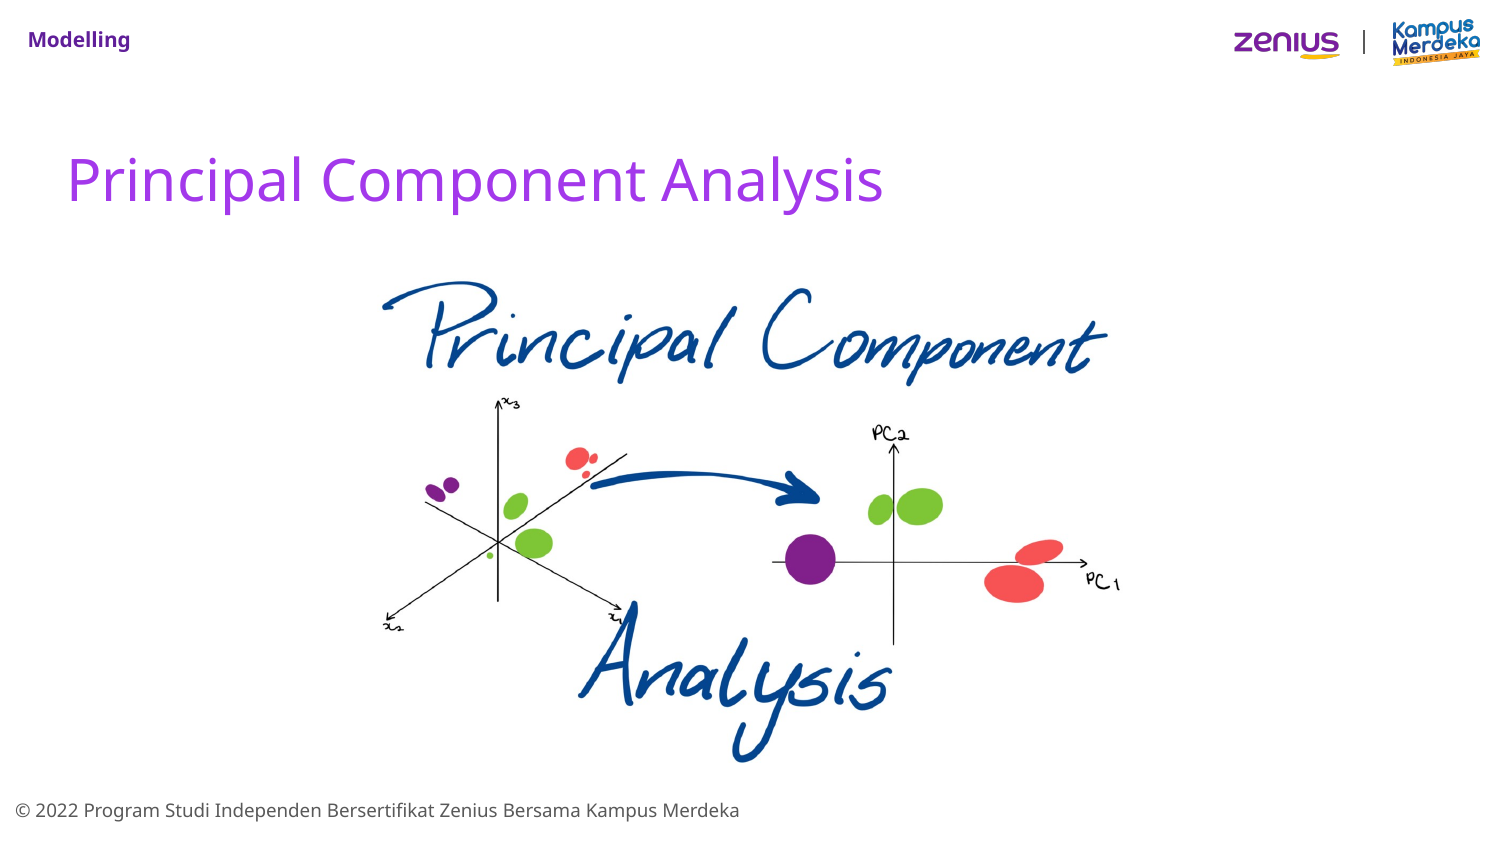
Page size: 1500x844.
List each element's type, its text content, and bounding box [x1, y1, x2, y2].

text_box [1230, 15, 1480, 69]
picture [377, 269, 1123, 763]
text_box Modelling [12, 14, 1011, 65]
title Principal Component Analysis [51, 110, 1443, 245]
text_box © 2022 Program Studi Independen Bersertifikat Zenius Bersama Kampus Merdeka [0, 787, 1468, 833]
